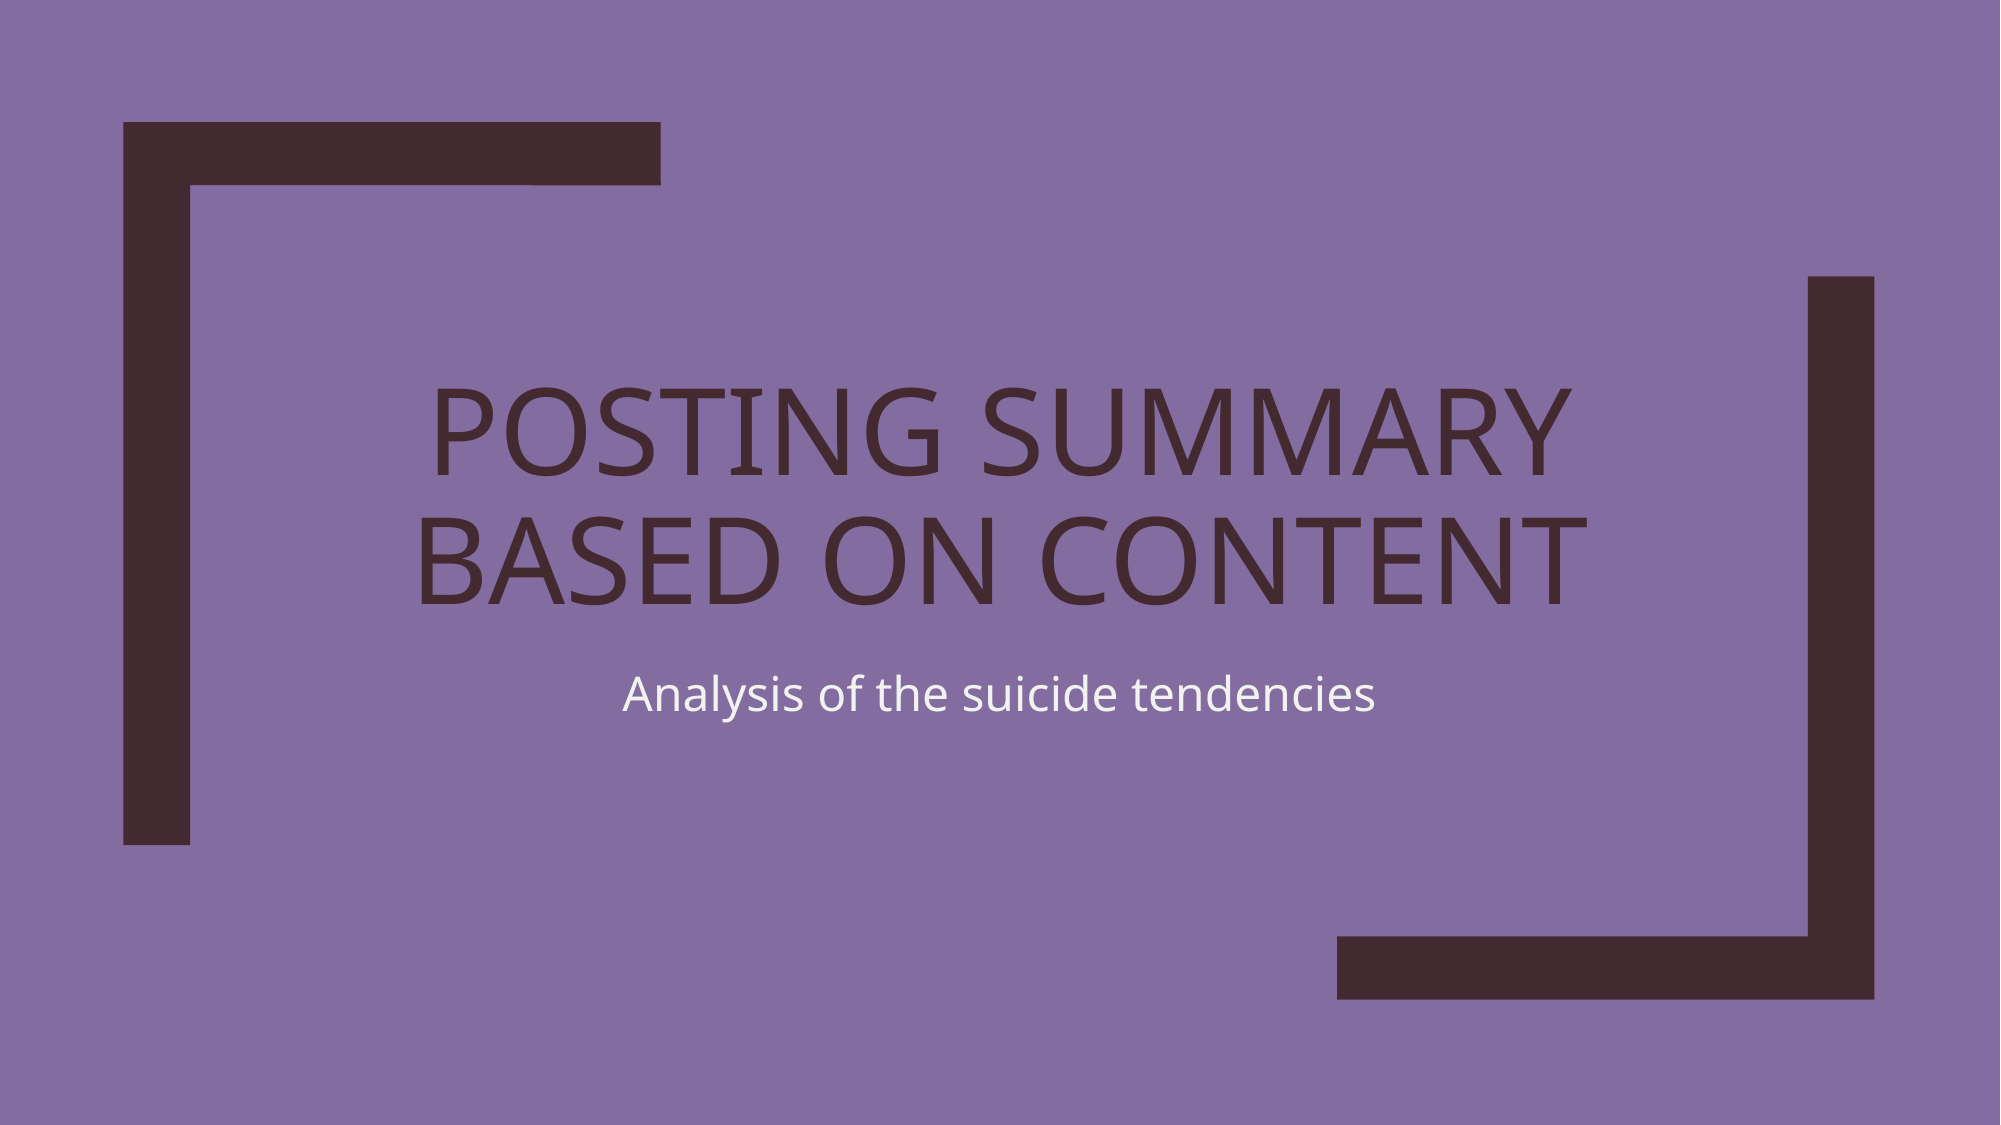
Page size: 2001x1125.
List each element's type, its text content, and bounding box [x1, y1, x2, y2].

title Posting summary Based on content [314, 293, 1686, 638]
subtitle Analysis of the suicide tendencies [439, 649, 1561, 828]
